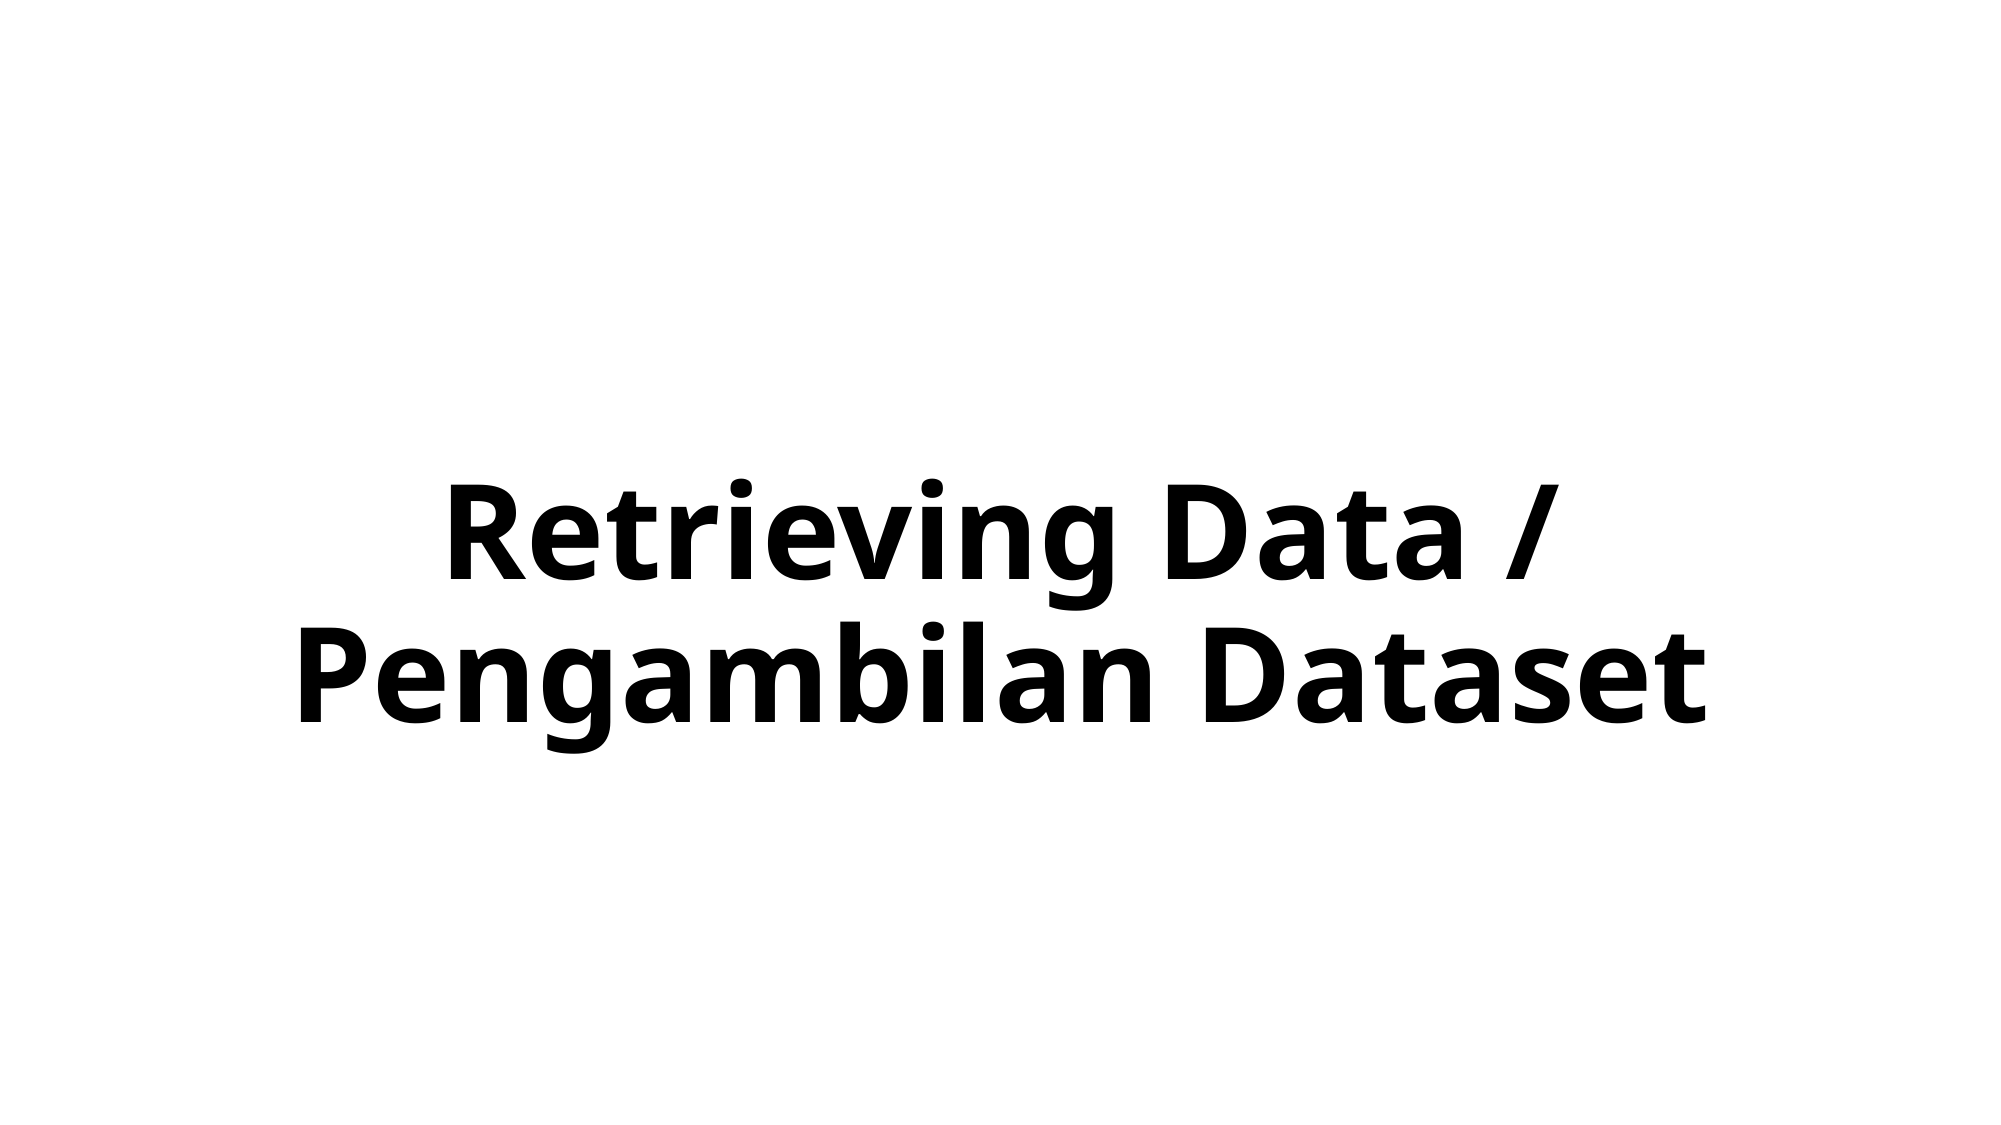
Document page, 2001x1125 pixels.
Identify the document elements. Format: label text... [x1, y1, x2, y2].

title Retrieving Data / Pengambilan Dataset [249, 366, 1750, 759]
